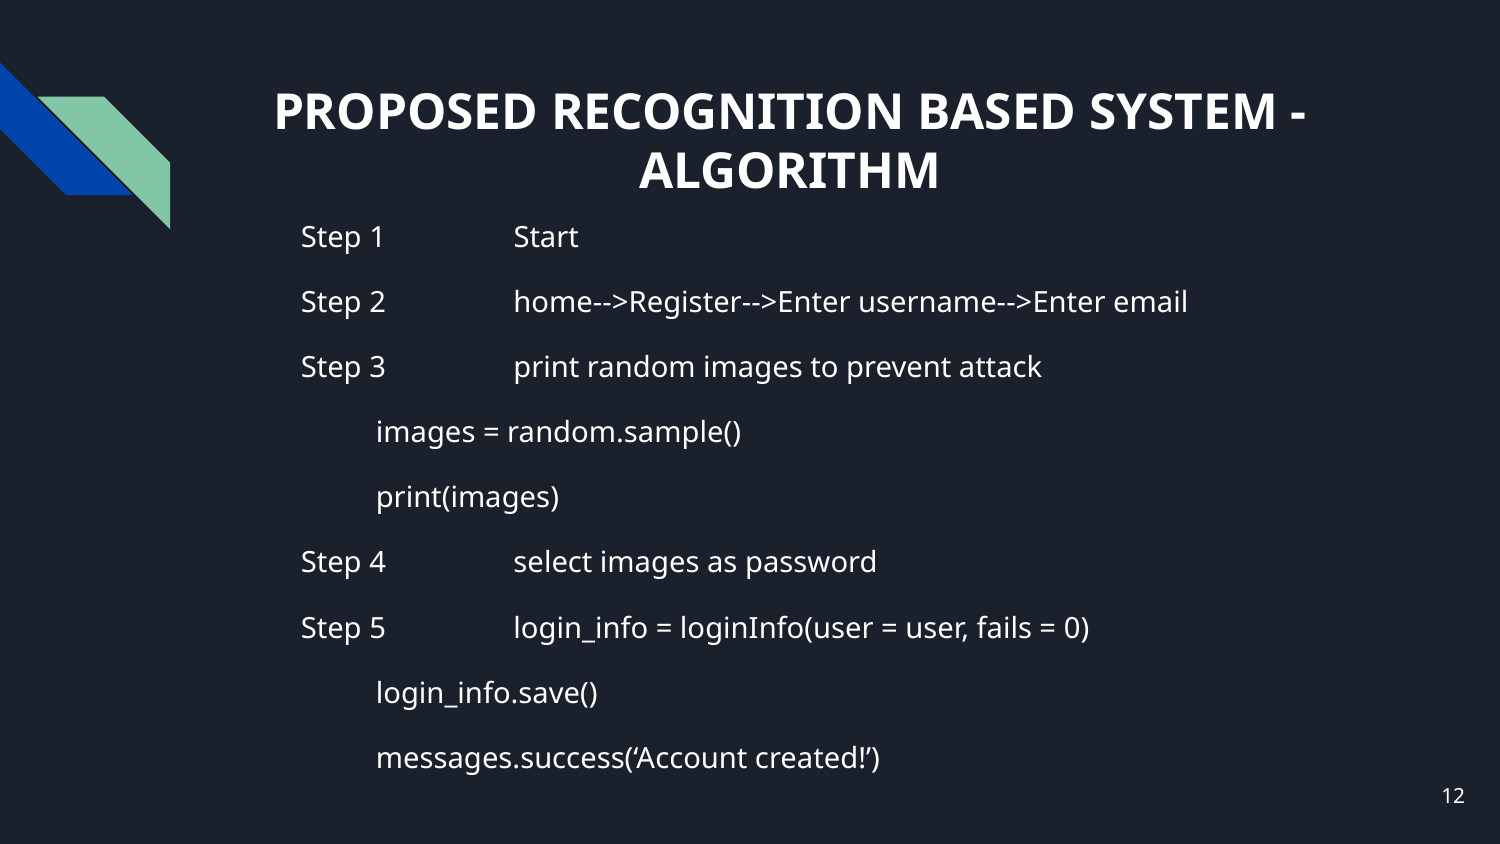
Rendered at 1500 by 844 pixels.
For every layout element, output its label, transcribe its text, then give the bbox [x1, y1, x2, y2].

slide_number 12 [1389, 764, 1480, 830]
title PROPOSED RECOGNITION BASED SYSTEM - ALGORITHM [212, 64, 1368, 197]
list Step 1 Start Step 2 home-->Register-->Enter username-->Enter email Step 3 print random images to prevent attack images = random.sample() print(images) Step 4 select images as password Step 5 login_info = loginInfo(user = user, fails = 0) login_info.save() messages.success(‘Account created!’) [212, 197, 1368, 810]
